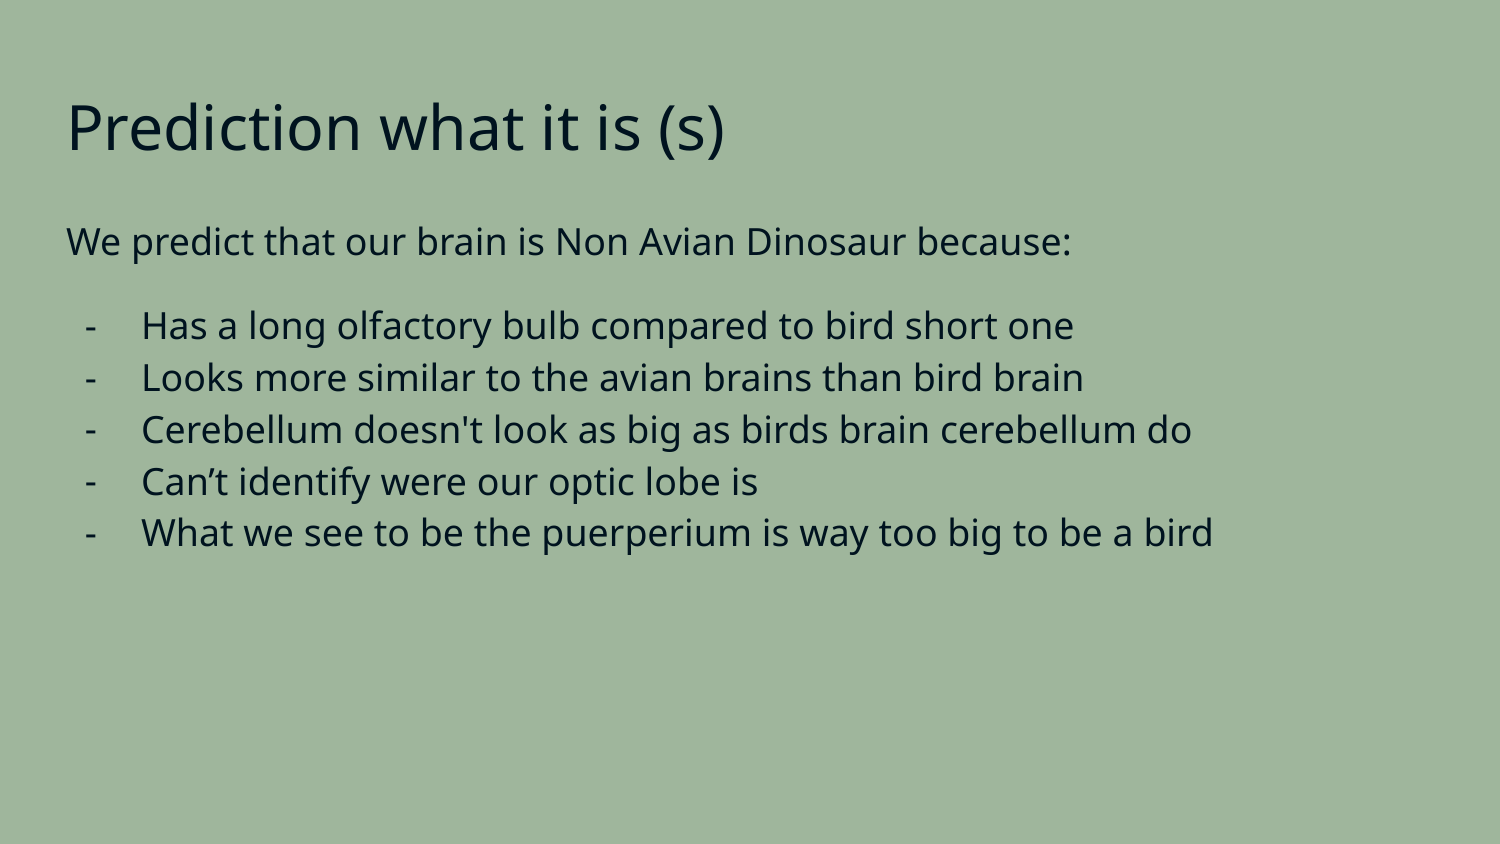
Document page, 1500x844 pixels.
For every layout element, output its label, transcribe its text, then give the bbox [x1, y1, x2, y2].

title Prediction what it is (s) [51, 72, 1449, 167]
list We predict that our brain is Non Avian Dinosaur because: Has a long olfactory bulb compared to bird short one Looks more similar to the avian brains than bird brain Cerebellum doesn't look as big as birds brain cerebellum do Can’t identify were our optic lobe is What we see to be the puerperium is way too big to be a bird [51, 195, 1449, 757]
